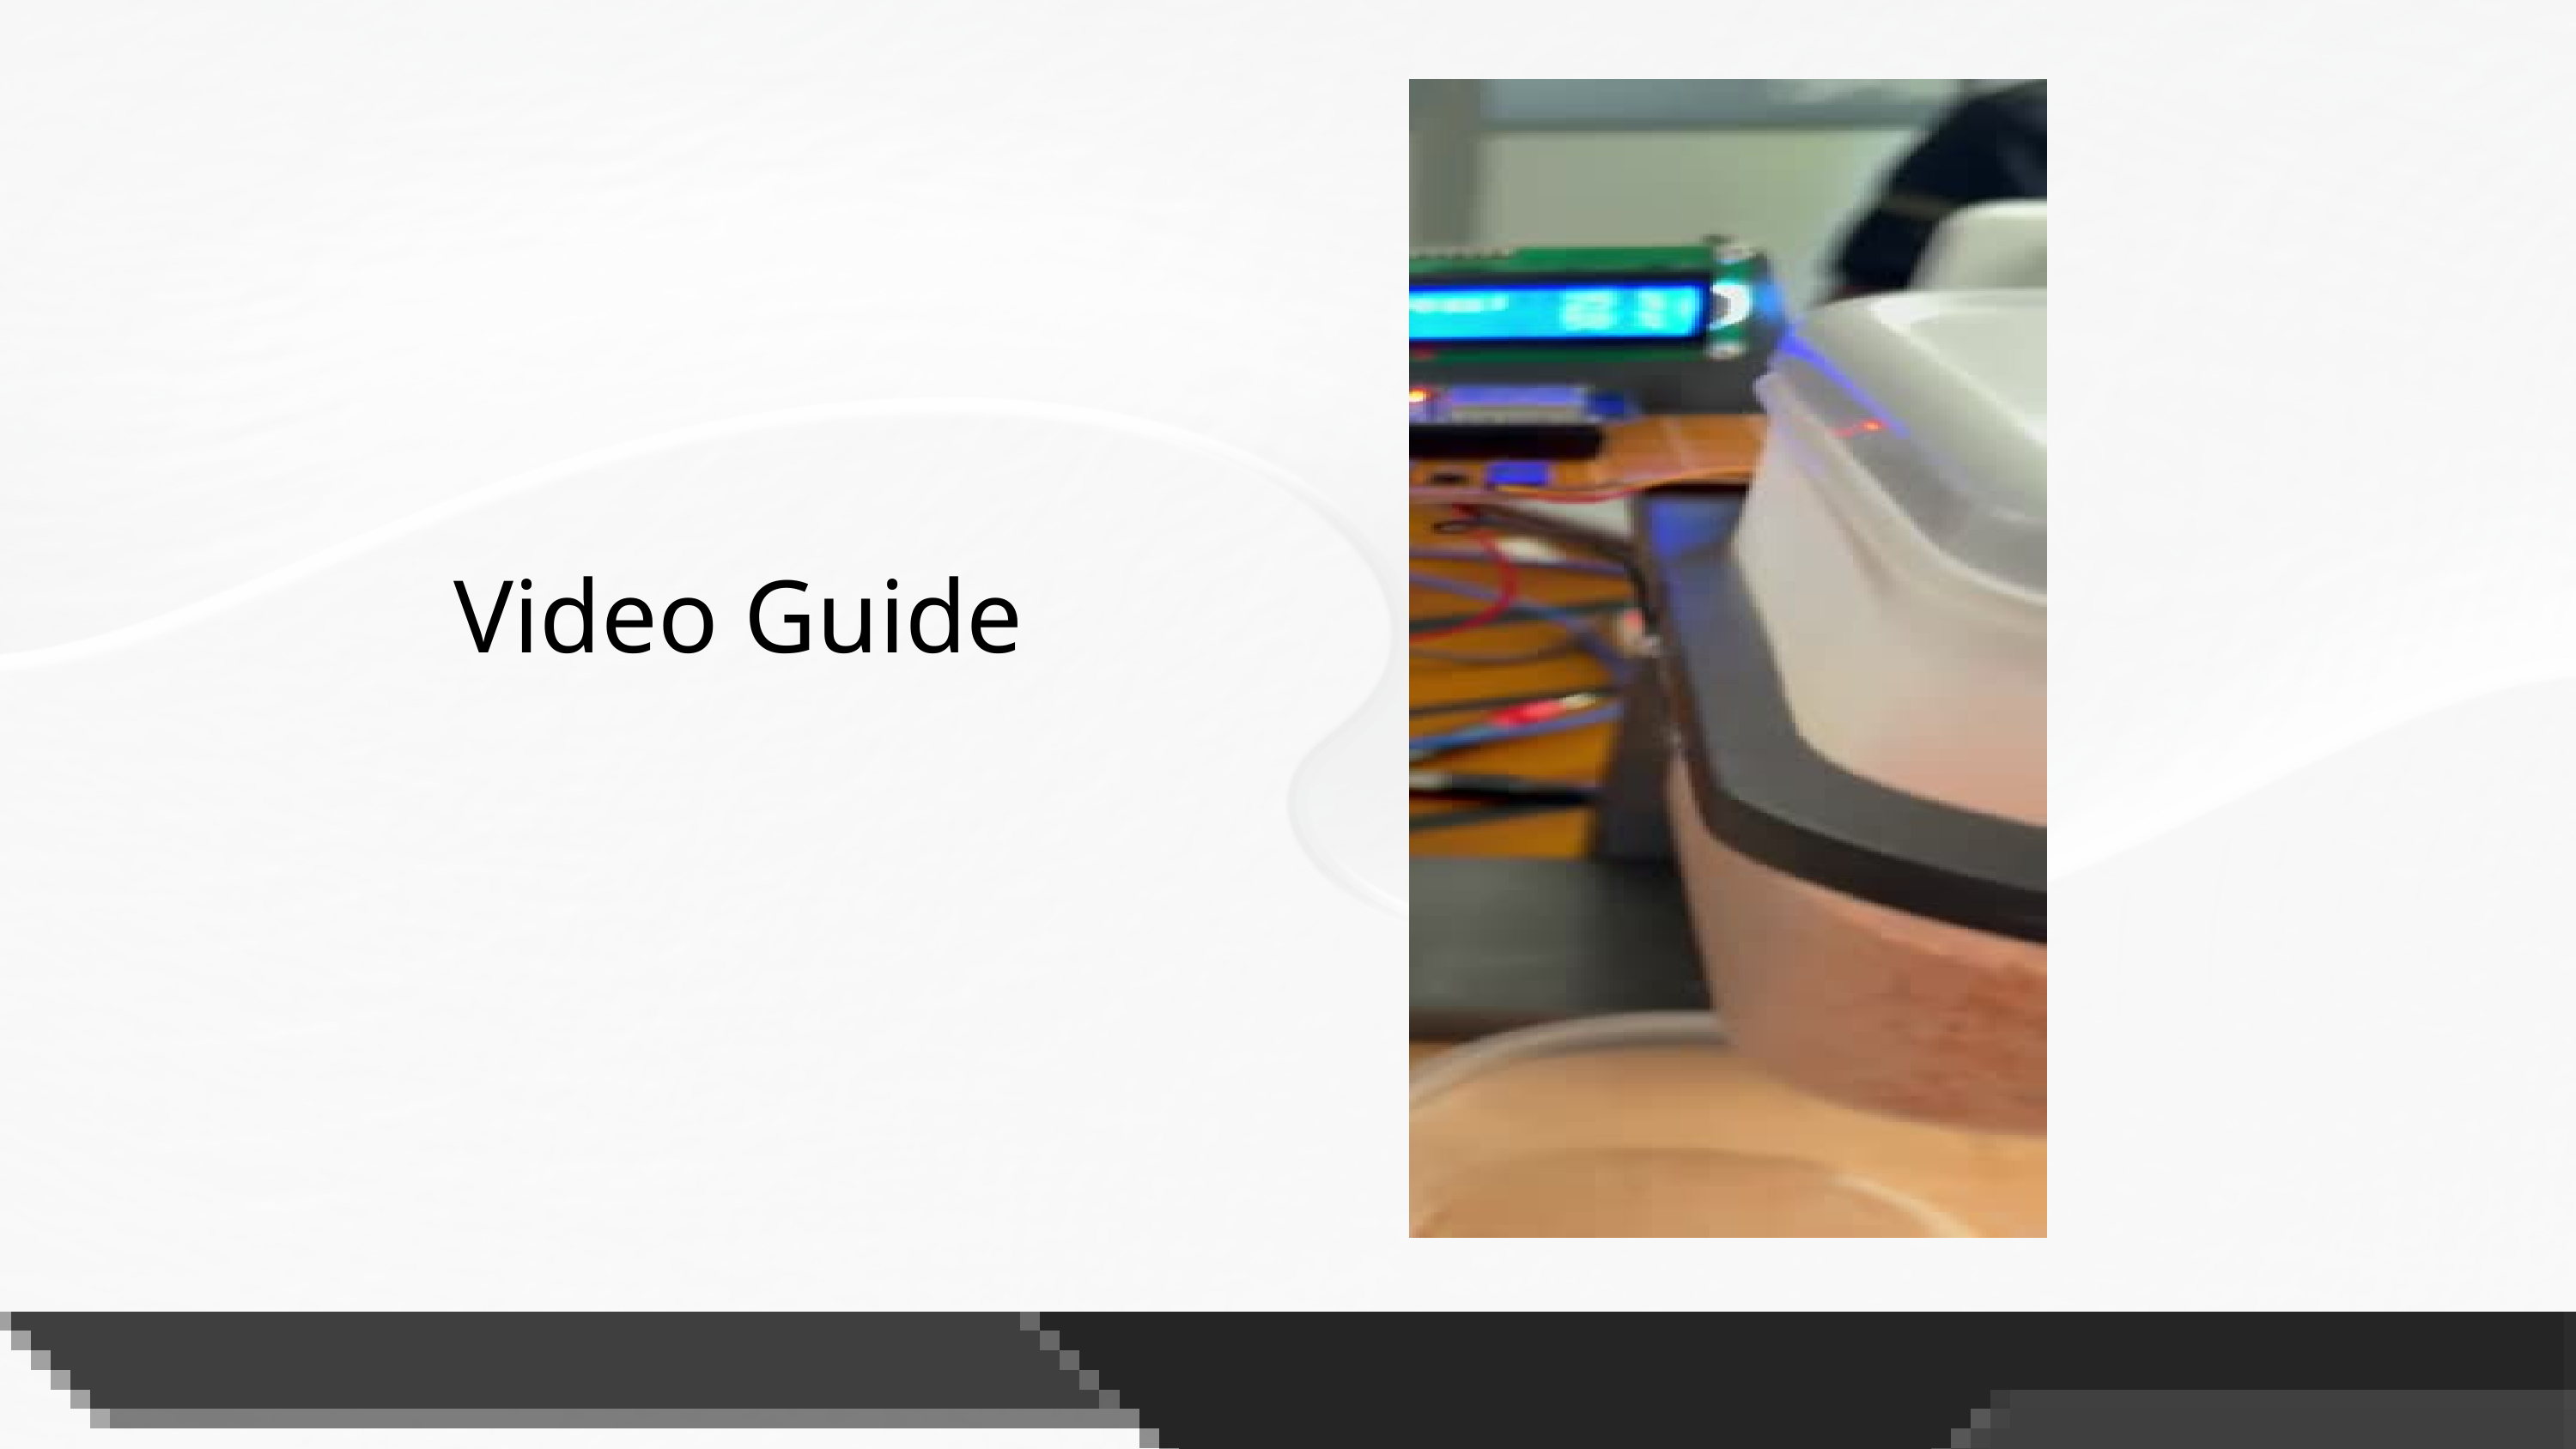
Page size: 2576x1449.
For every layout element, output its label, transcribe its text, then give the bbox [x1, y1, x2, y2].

text_box [0, 0, 2576, 1312]
text_box Video Guide [382, 532, 1095, 673]
text_box [0, 1312, 2576, 1449]
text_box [1408, 78, 2048, 1239]
